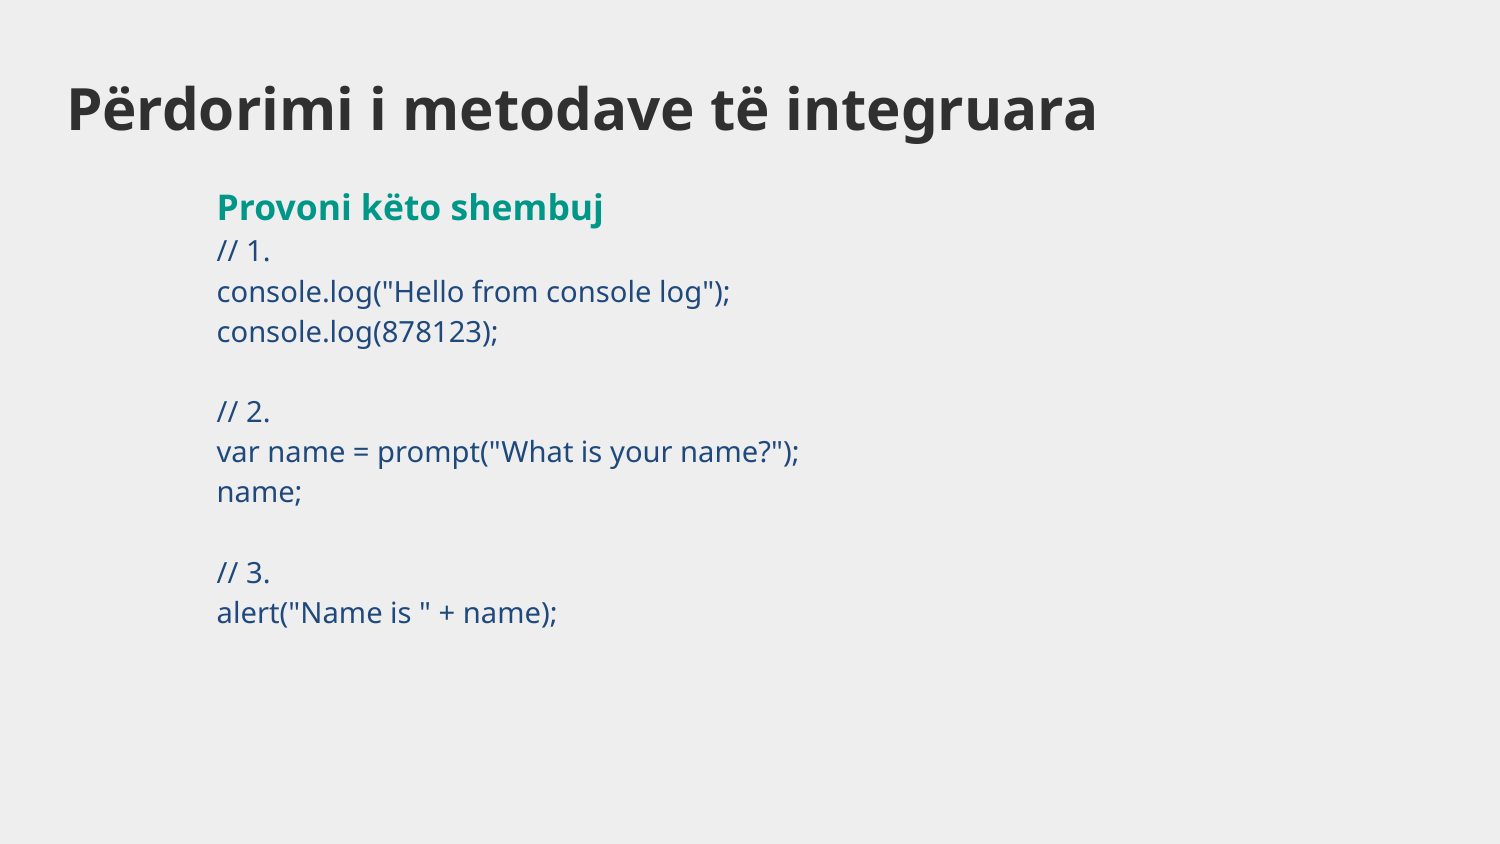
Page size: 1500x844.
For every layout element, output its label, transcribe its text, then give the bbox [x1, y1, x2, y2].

list Provoni këto shembuj // 1. console.log("Hello from console log"); console.log(878123); // 2. var name = prompt("What is your name?"); name; // 3. alert("Name is " + name); [201, 157, 1199, 718]
title Përdorimi i metodave të integruara [51, 36, 1449, 131]
